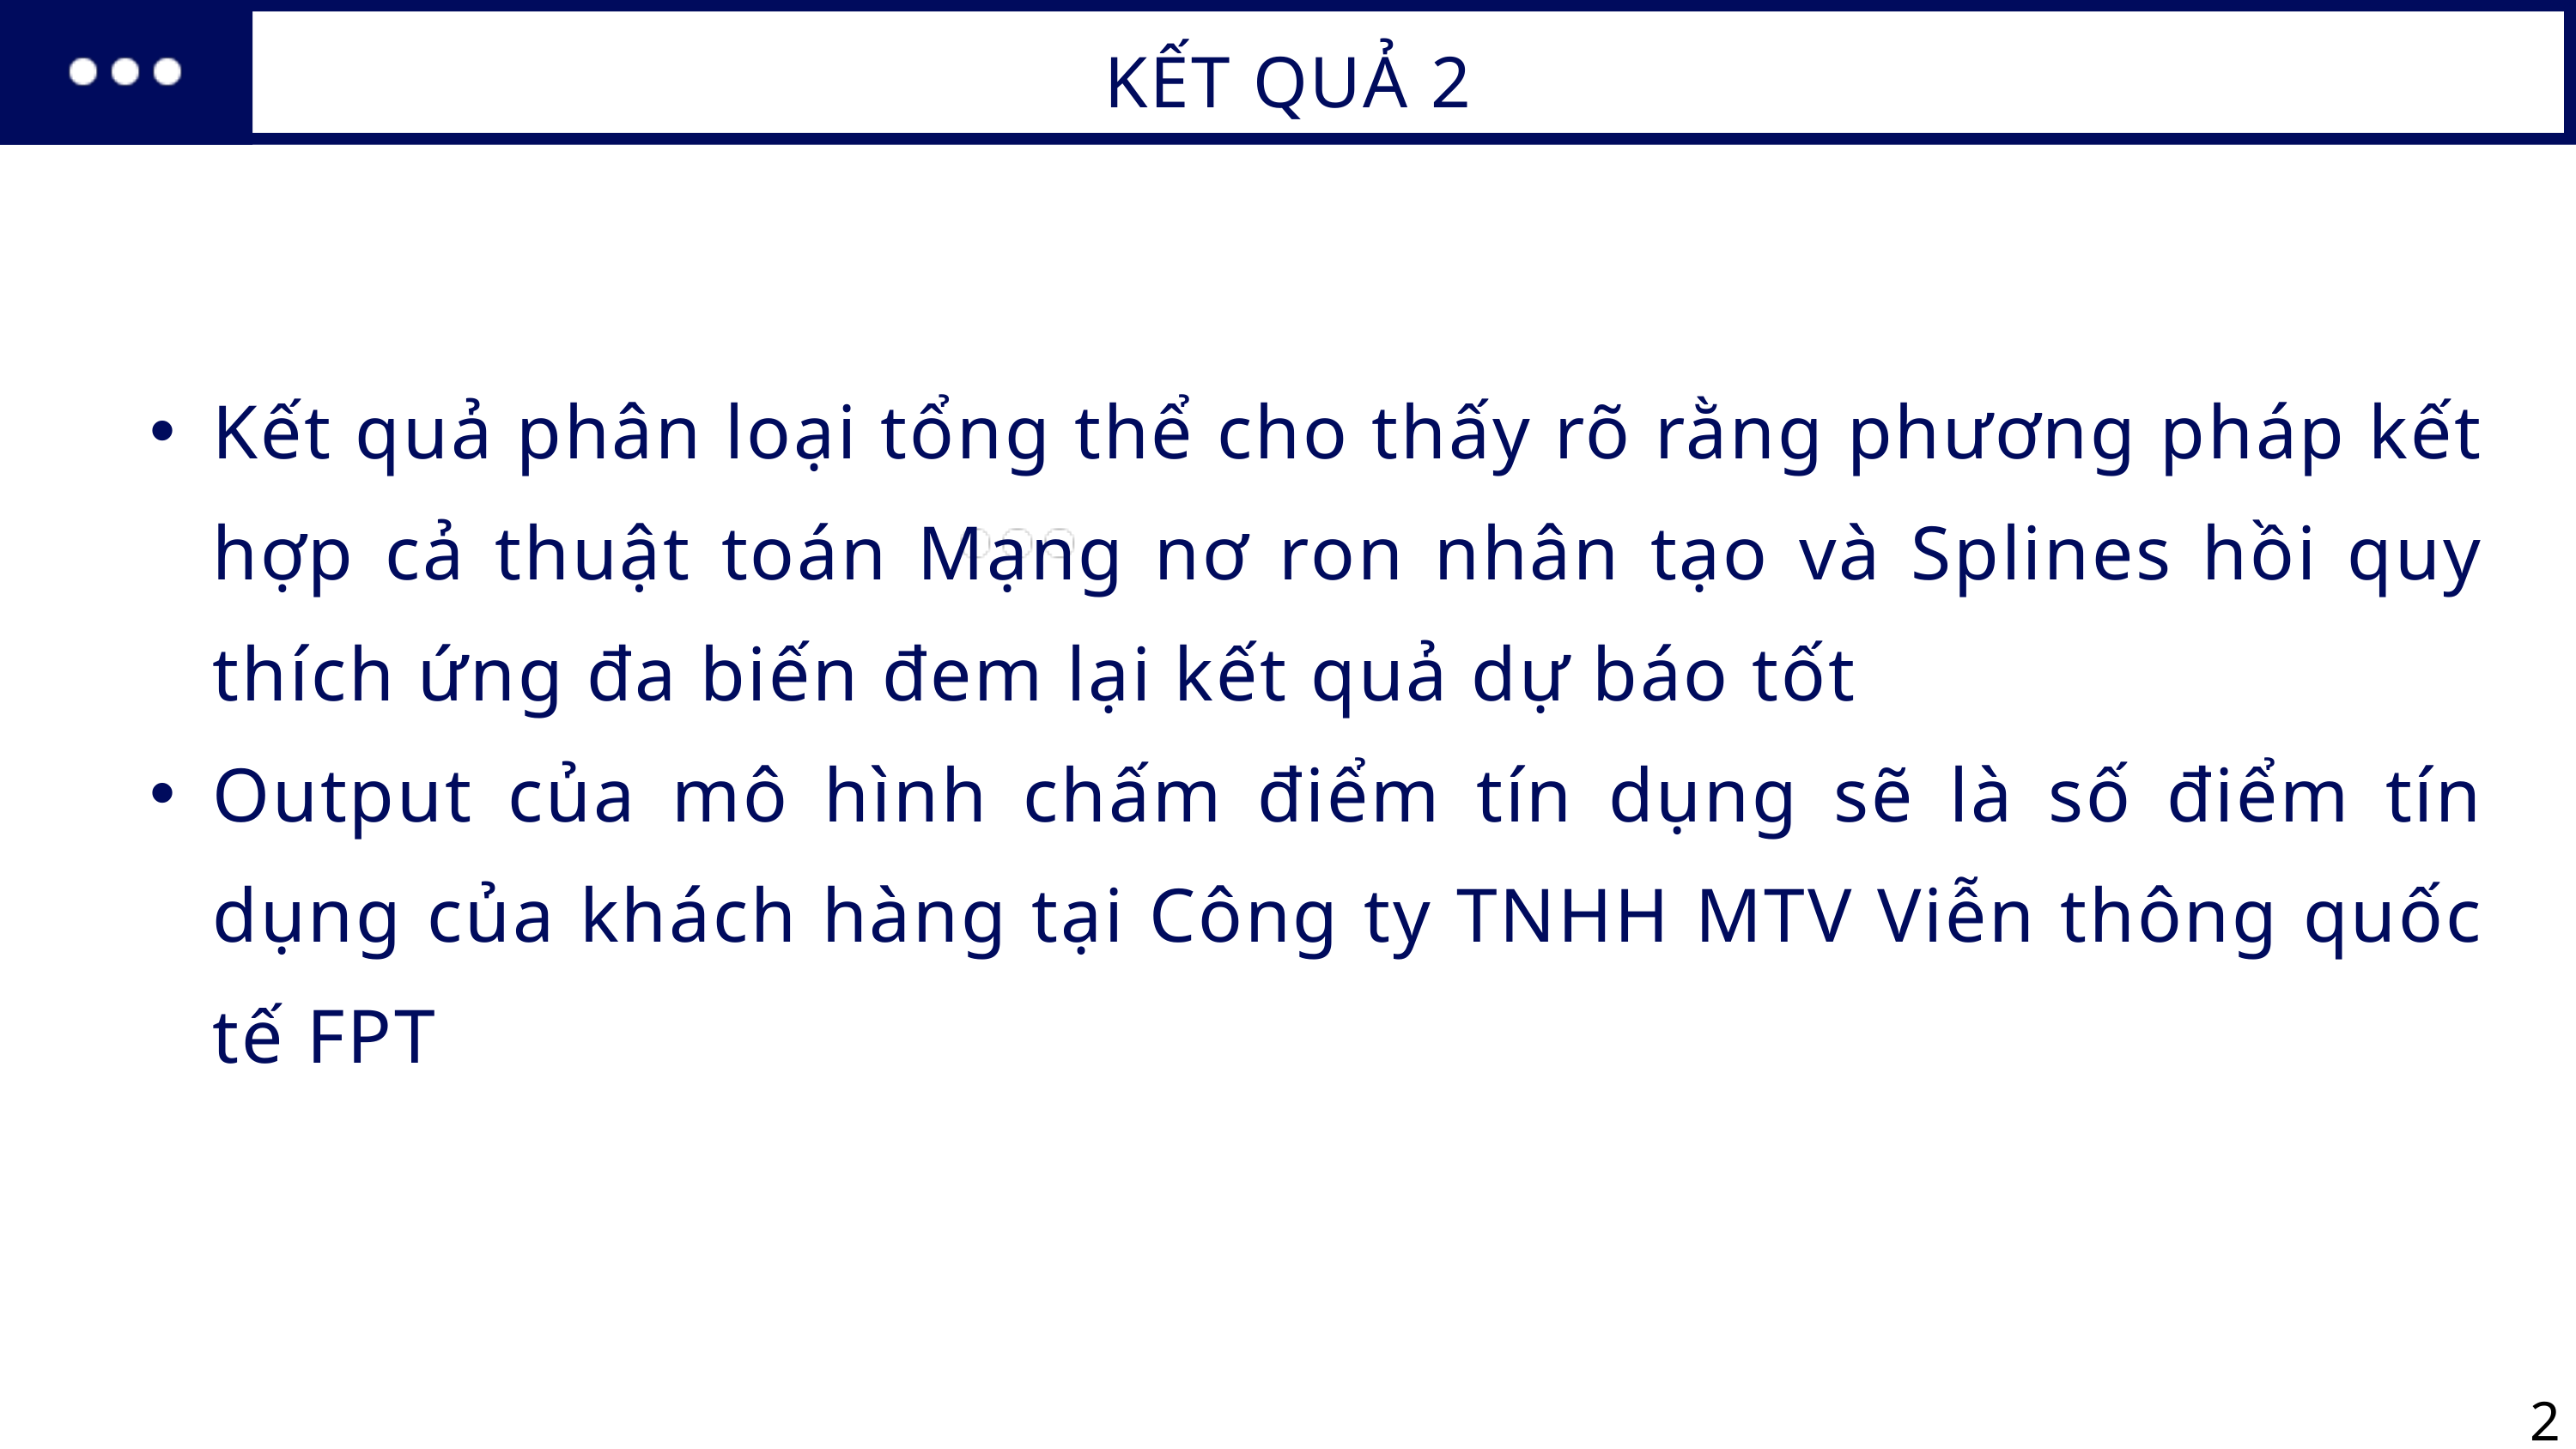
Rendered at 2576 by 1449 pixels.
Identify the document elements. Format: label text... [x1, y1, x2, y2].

text_box Kết quả phân loại tổng thể cho thấy rõ rằng phương pháp kết hợp cả thuật toán Mạng nơ ron nhân tạo và Splines hồi quy thích ứng đa biến đem lại kết quả dự báo tốt Output của mô hình chấm điểm tín dụng sẽ là số điểm tín dụng của khách hàng tại Công ty TNHH MTV Viễn thông quốc tế FPT [87, 353, 2489, 1199]
text_box 25 [2514, 1376, 2576, 1449]
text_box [0, 0, 2576, 145]
